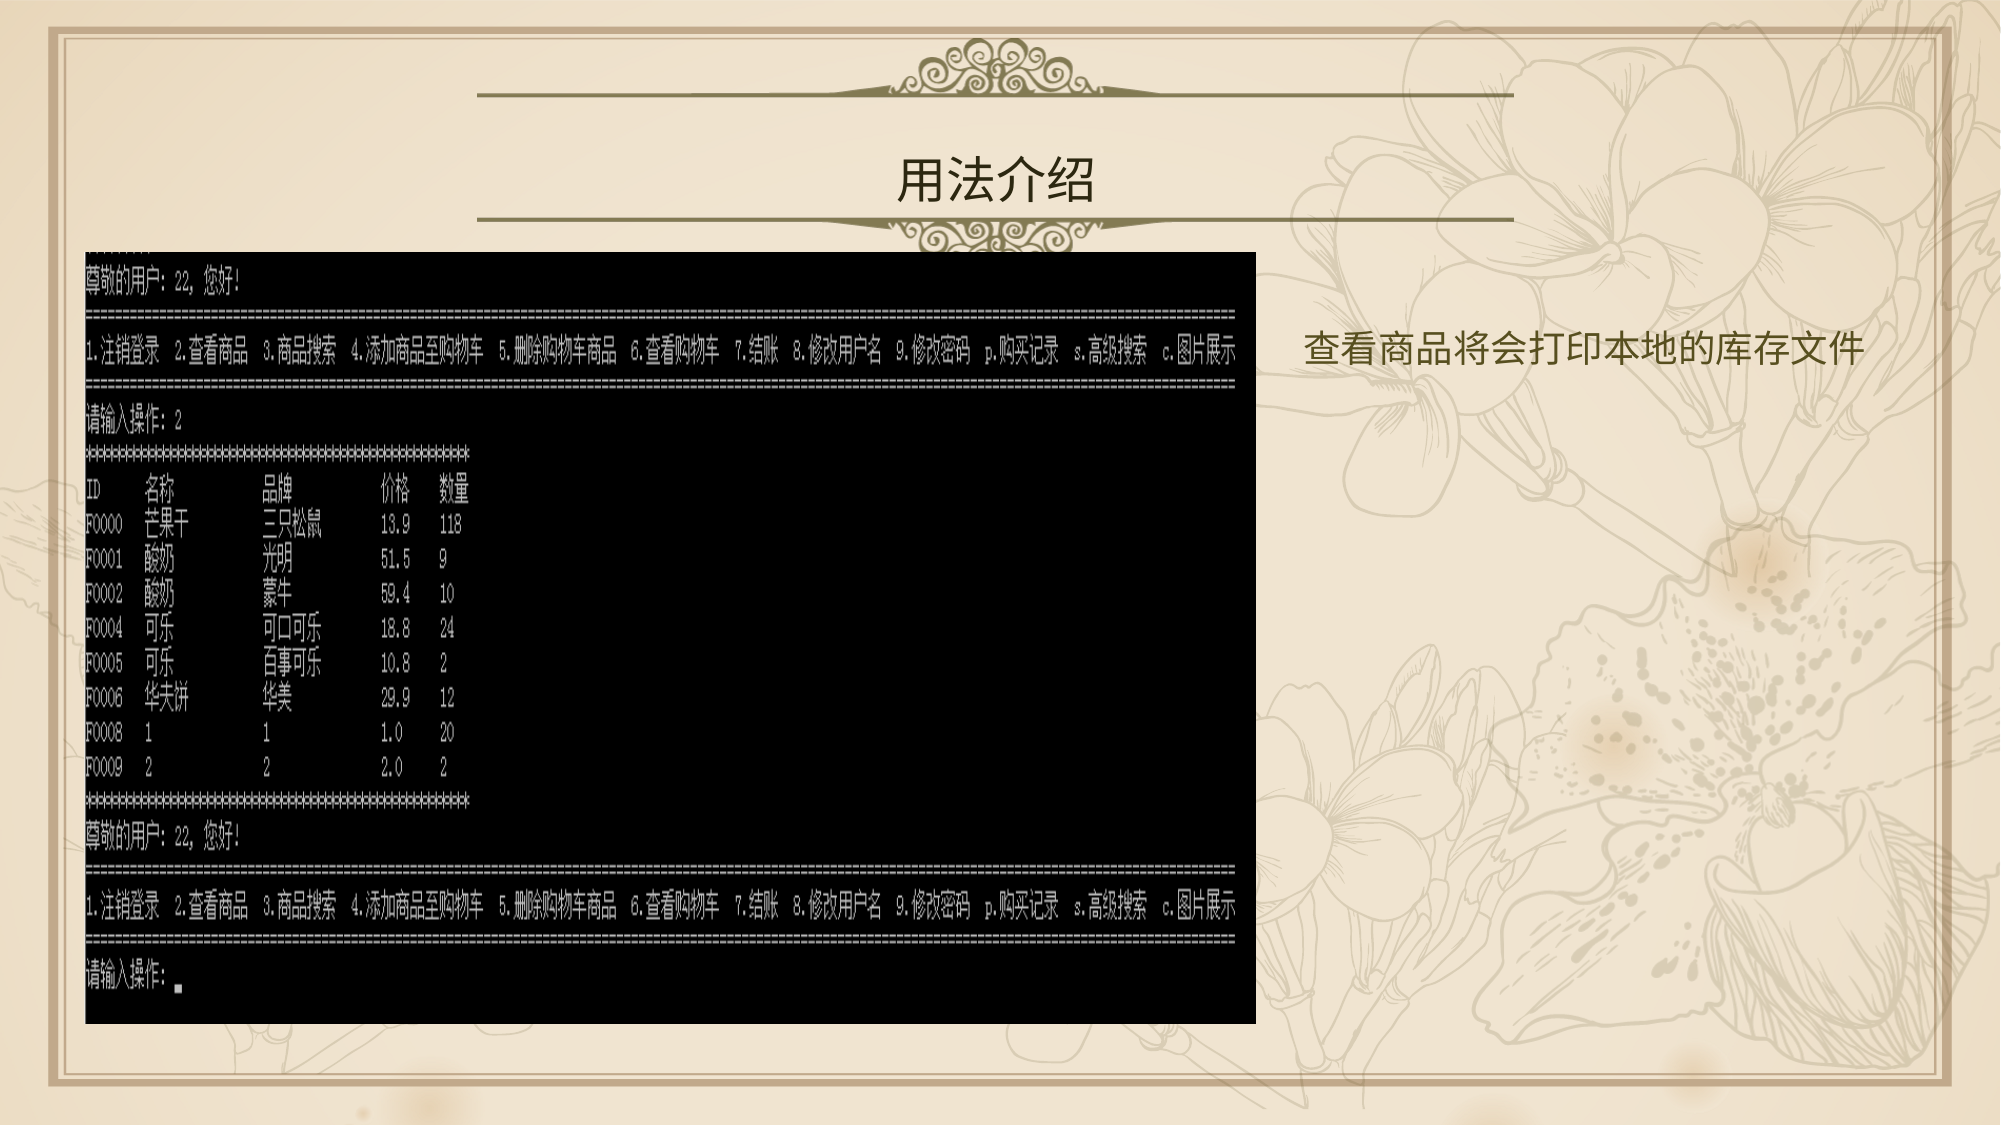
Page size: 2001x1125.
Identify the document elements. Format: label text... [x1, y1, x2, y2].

text_box 查看商品将会打印本地的库存文件 [1288, 317, 1881, 378]
picture [0, 0, 2001, 1125]
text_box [477, 38, 1515, 277]
